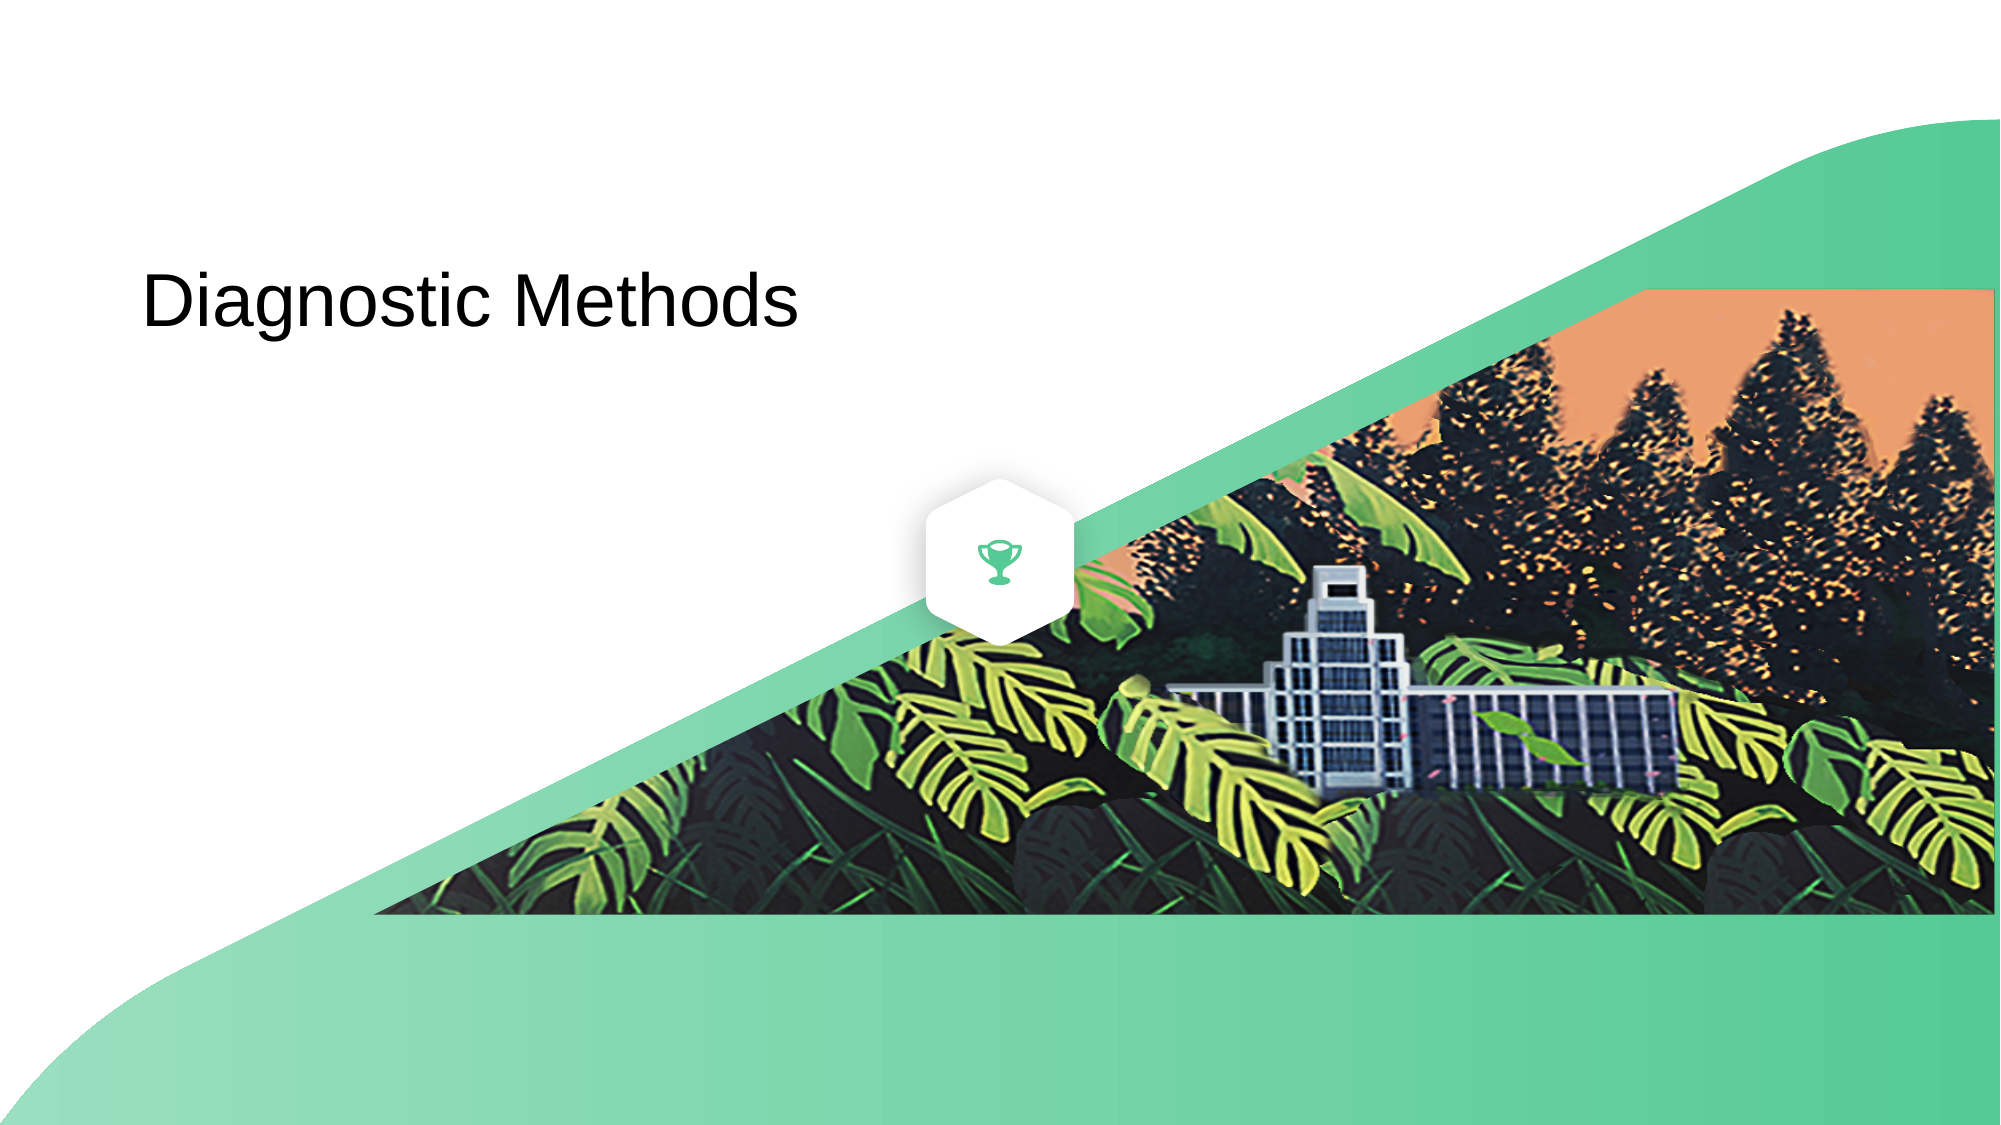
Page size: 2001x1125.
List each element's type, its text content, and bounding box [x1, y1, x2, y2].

text_box [59, 190, 2000, 1125]
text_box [925, 479, 1075, 646]
text_box Diagnostic Methods [126, 243, 846, 480]
